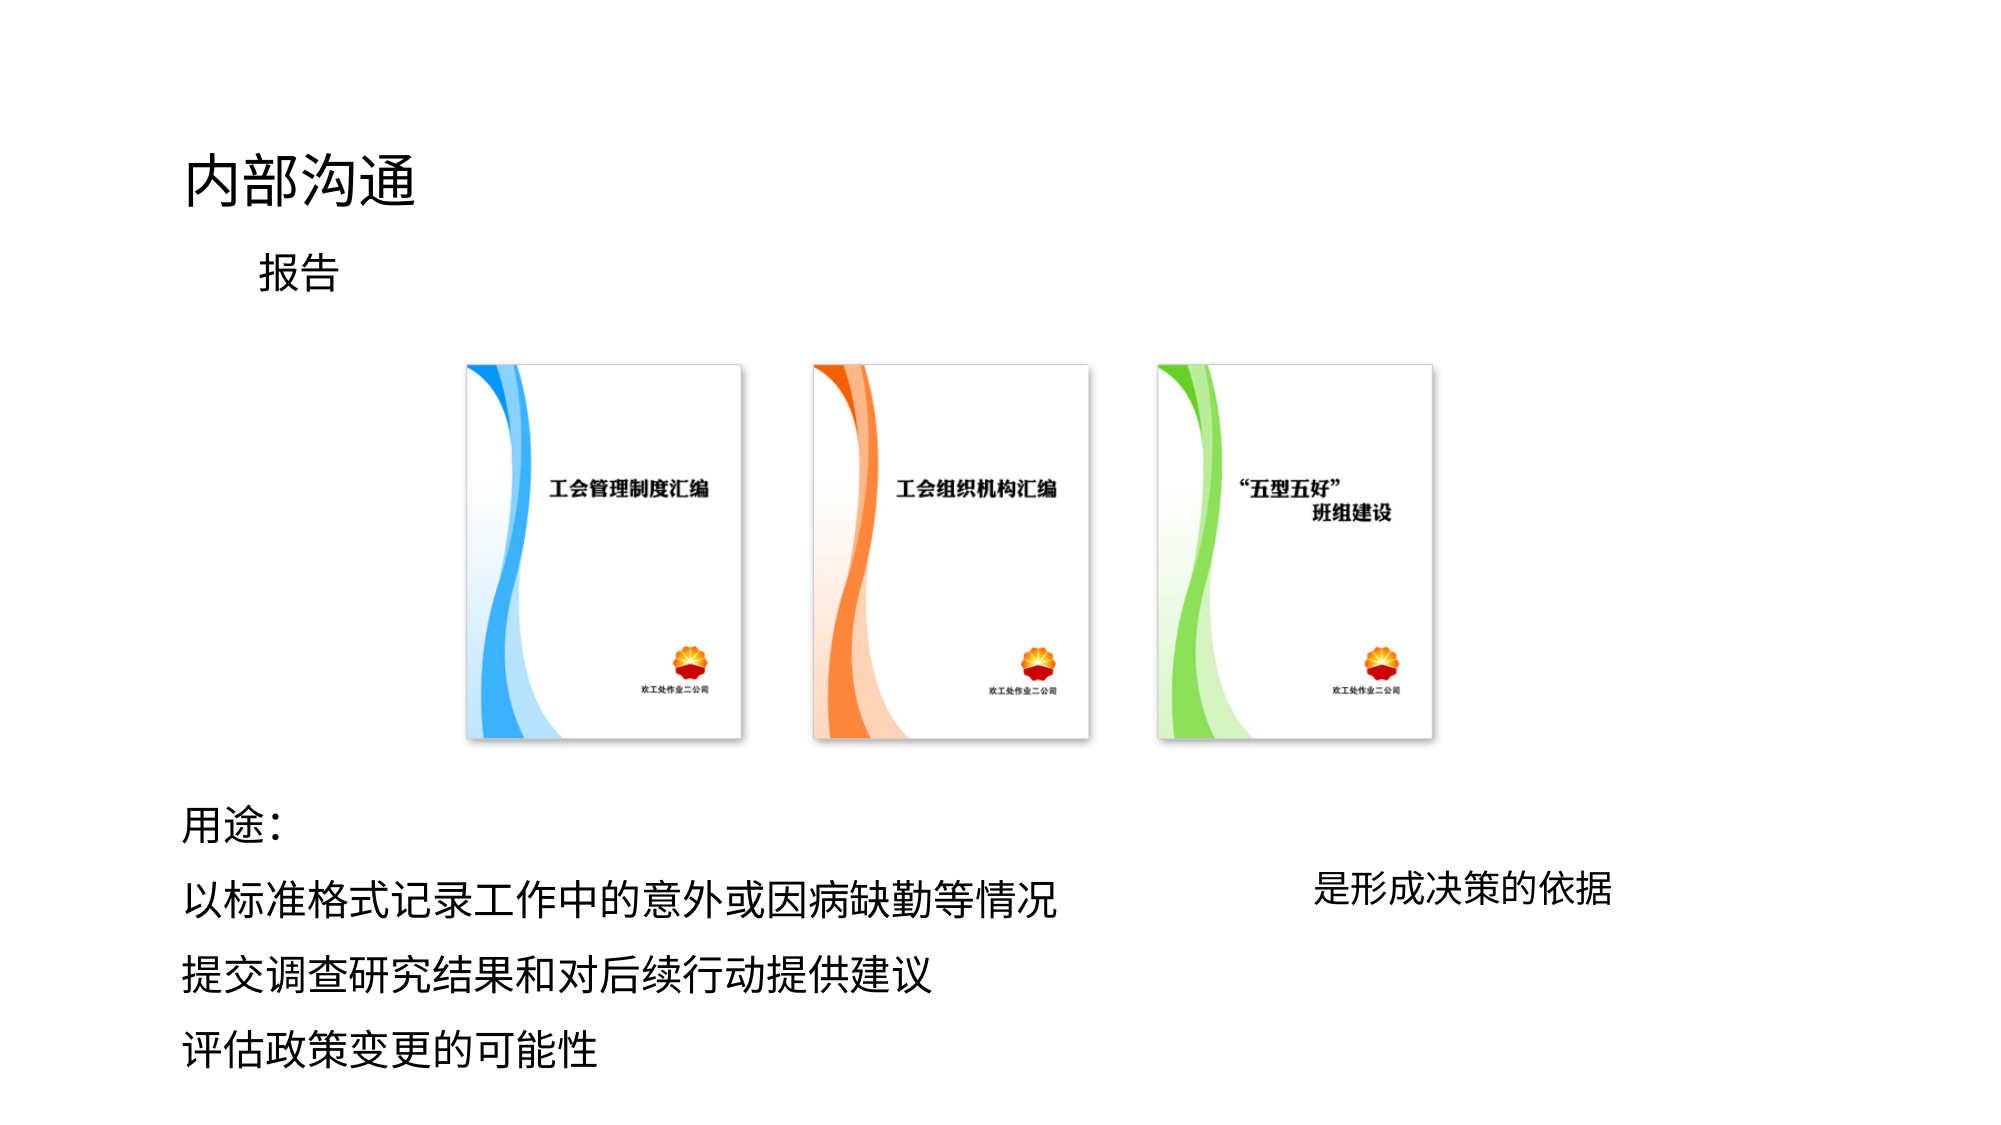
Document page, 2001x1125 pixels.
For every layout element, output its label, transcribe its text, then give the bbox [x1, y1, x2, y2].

text_box 用途： 以标准格式记录工作中的意外或因病缺勤等情况 提交调查研究结果和对后续行动提供建议 评估政策变更的可能性 [166, 765, 1897, 1081]
text_box 内部沟通 [166, 101, 434, 222]
text_box 报告 [243, 239, 357, 305]
picture [404, 304, 1488, 793]
text_box 是形成决策的依据 [1298, 857, 1819, 918]
